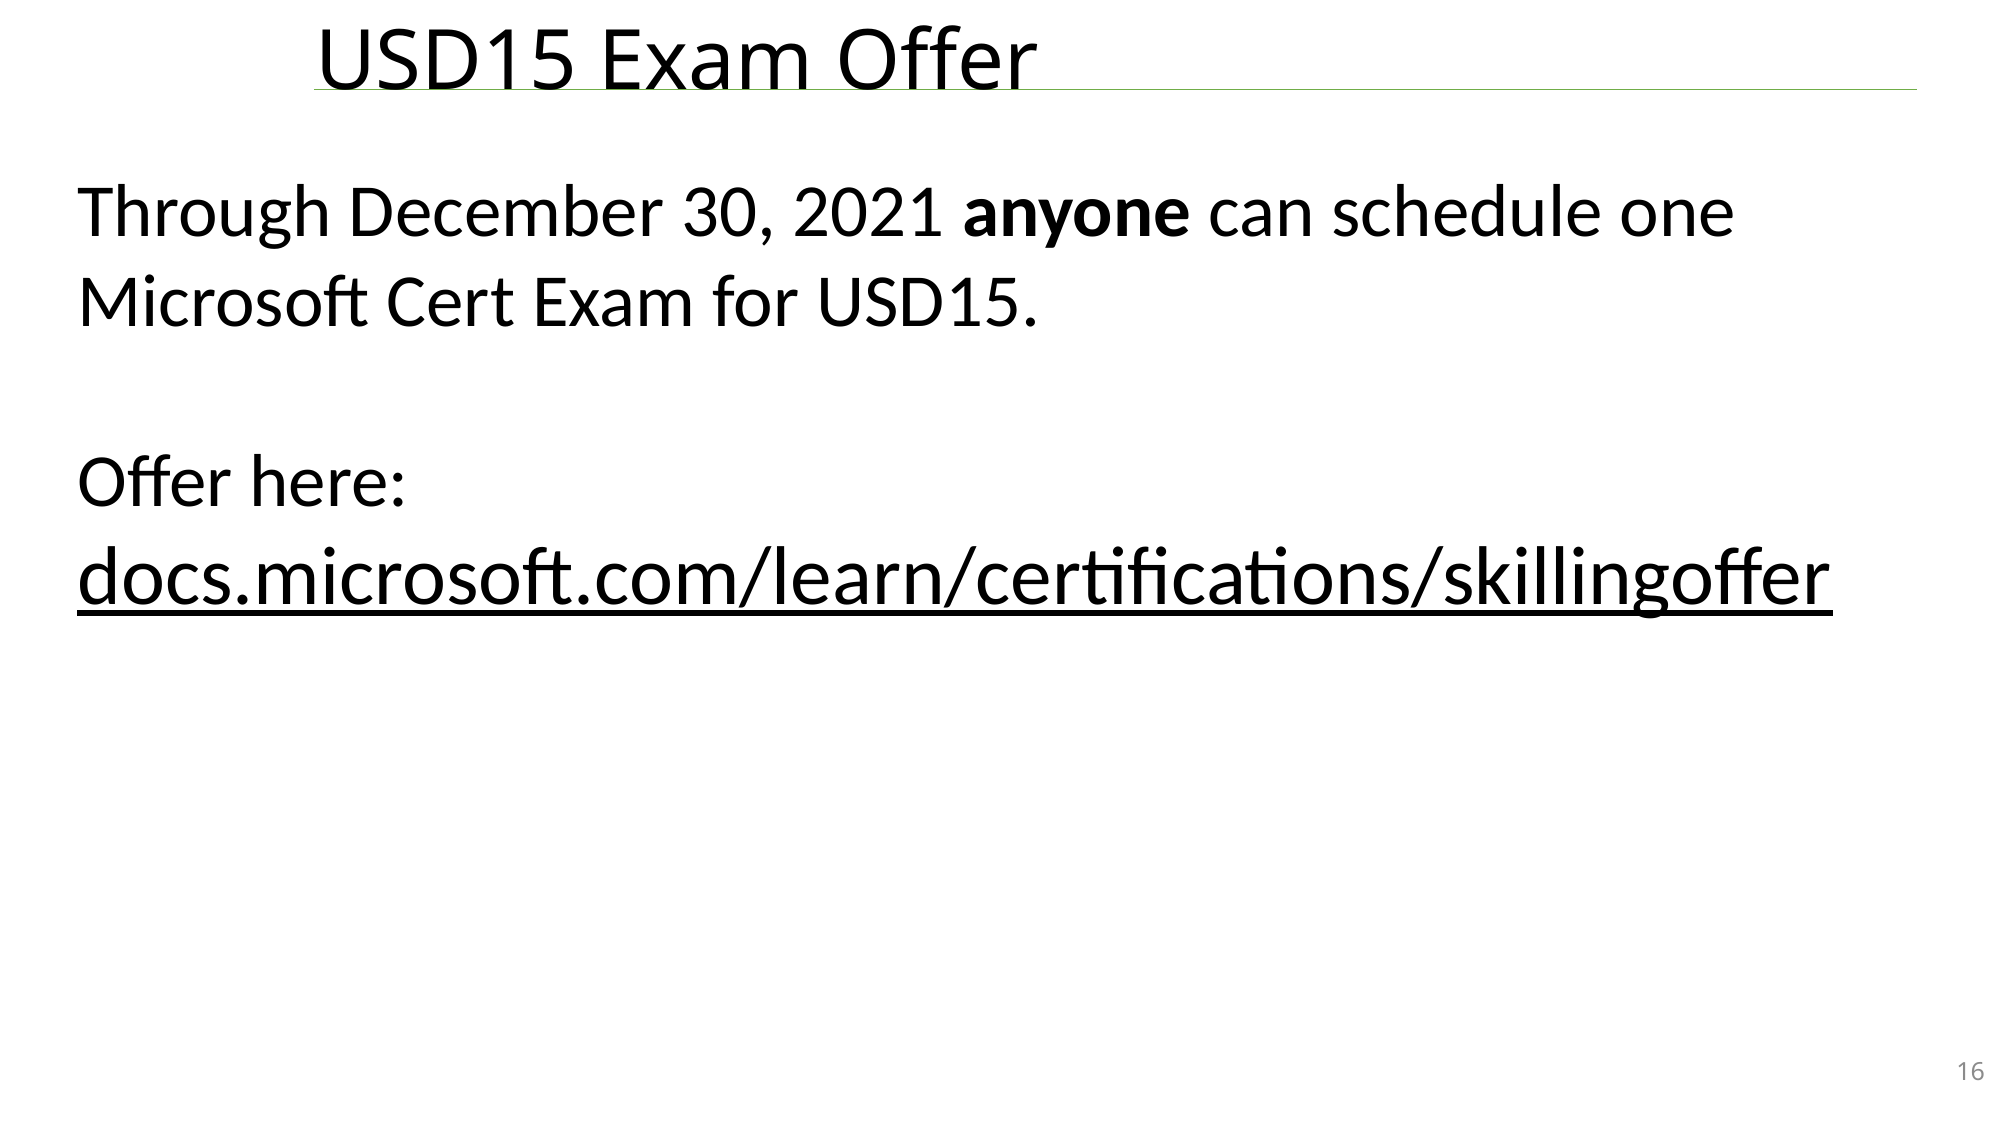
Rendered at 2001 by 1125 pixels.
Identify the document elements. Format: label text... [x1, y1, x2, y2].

slide_number 16 [1533, 1042, 2000, 1103]
title USD15 Exam Offer [300, 0, 1917, 125]
text_box Through December 30, 2021 anyone can schedule one Microsoft Cert Exam for USD15. Offer here: docs.microsoft.com/learn/certifications/skillingoffer [62, 153, 1863, 538]
